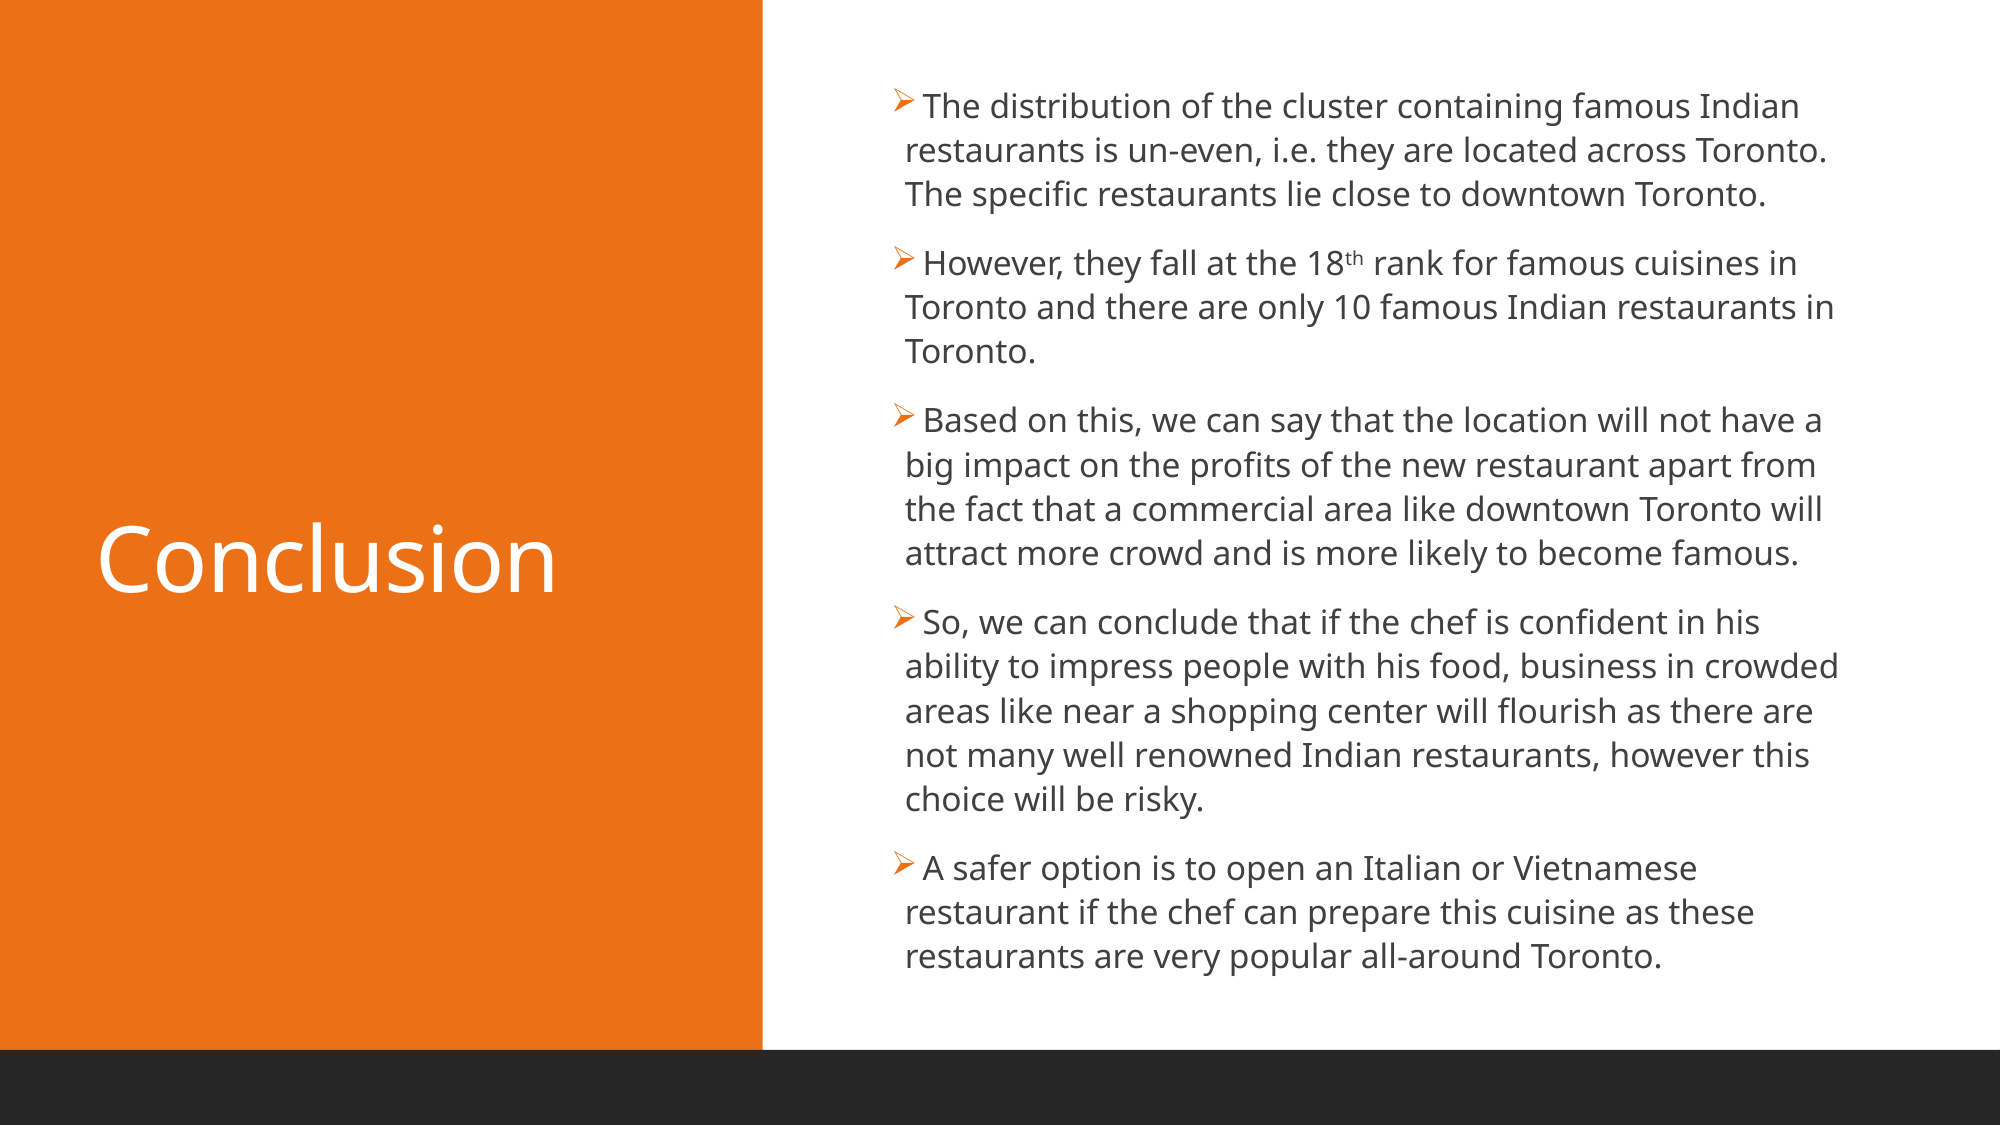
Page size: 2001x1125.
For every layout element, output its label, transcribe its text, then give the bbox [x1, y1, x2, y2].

text_box [764, 0, 2000, 1049]
text_box [0, 1049, 2000, 1125]
text_box [0, 0, 764, 1049]
title Conclusion [80, 99, 679, 1026]
list The distribution of the cluster containing famous Indian restaurants is un-even, i.e. they are located across Toronto. The specific restaurants lie close to downtown Toronto. However, they fall at the 18th rank for famous cuisines in Toronto and there are only 10 famous Indian restaurants in Toronto. Based on this, we can say that the location will not have a big impact on the profits of the new restaurant apart from the fact that a commercial area like downtown Toronto will attract more crowd and is more likely to become famous. So, we can conclude that if the chef is confident in his ability to impress people with his food, business in crowded areas like near a shopping center will flourish as there are not many well renowned Indian restaurants, however this choice will be risky. A safer option is to open an Italian or Vietnamese restaurant if the chef can prepare this cuisine as these restaurants are very popular all-around Toronto. [891, 65, 1863, 992]
